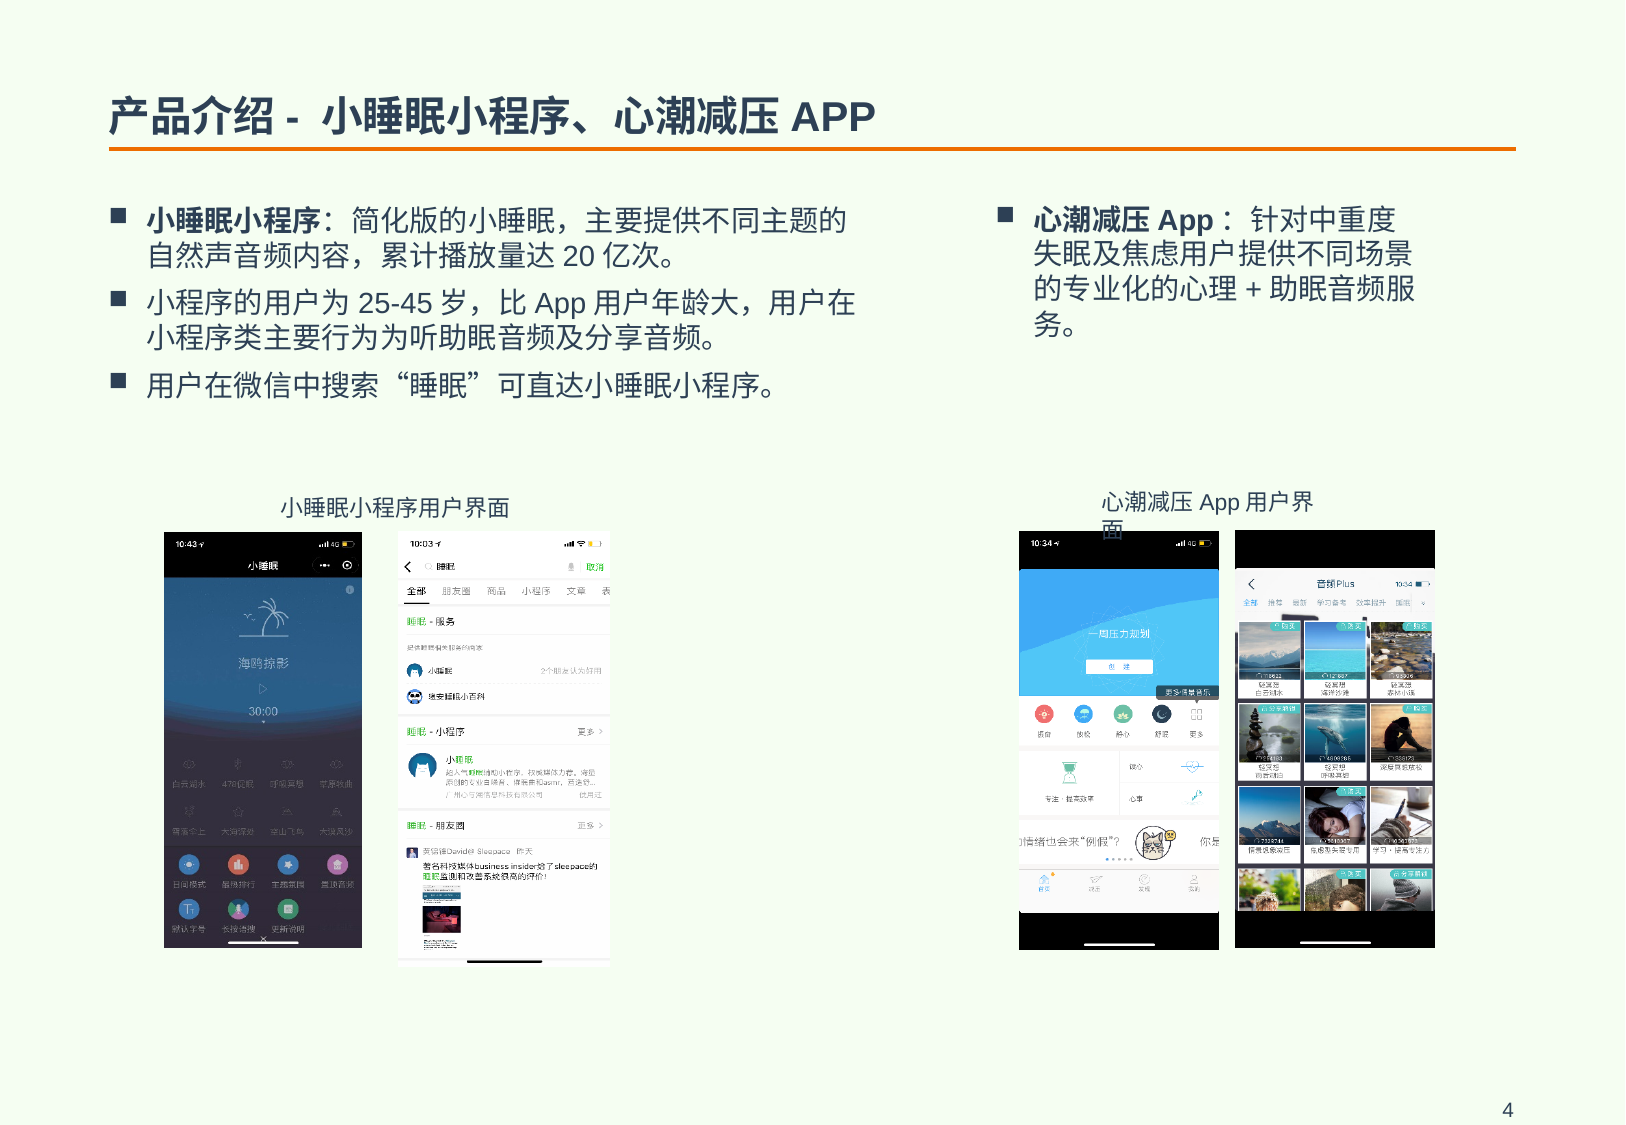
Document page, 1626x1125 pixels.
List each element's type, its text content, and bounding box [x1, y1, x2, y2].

picture [398, 531, 611, 967]
text_box 心潮减压App：针对中重度失眠及焦虑用户提供不同场景的专业化的心理+助眠音频服务。 [995, 145, 1417, 402]
picture [164, 532, 362, 949]
text_box 小睡眠小程序：简化版的小睡眠，主要提供不同主题的自然声音频内容，累计播放量达20亿次。 小程序的用户为25-45岁，比App用户年龄大，用户在小程序类主要行为为听助眠音频及分享音频。 用户在微信中搜索“睡眠”可直达小睡眠小程序。 [108, 146, 872, 485]
text_box 心潮减压App用户界面 [1101, 480, 1335, 527]
text_box 小睡眠小程序用户界面 [280, 486, 518, 520]
picture [1019, 531, 1219, 950]
picture [1235, 530, 1435, 949]
title 产品介绍- 小睡眠小程序、心潮减压APP [108, 45, 1517, 147]
